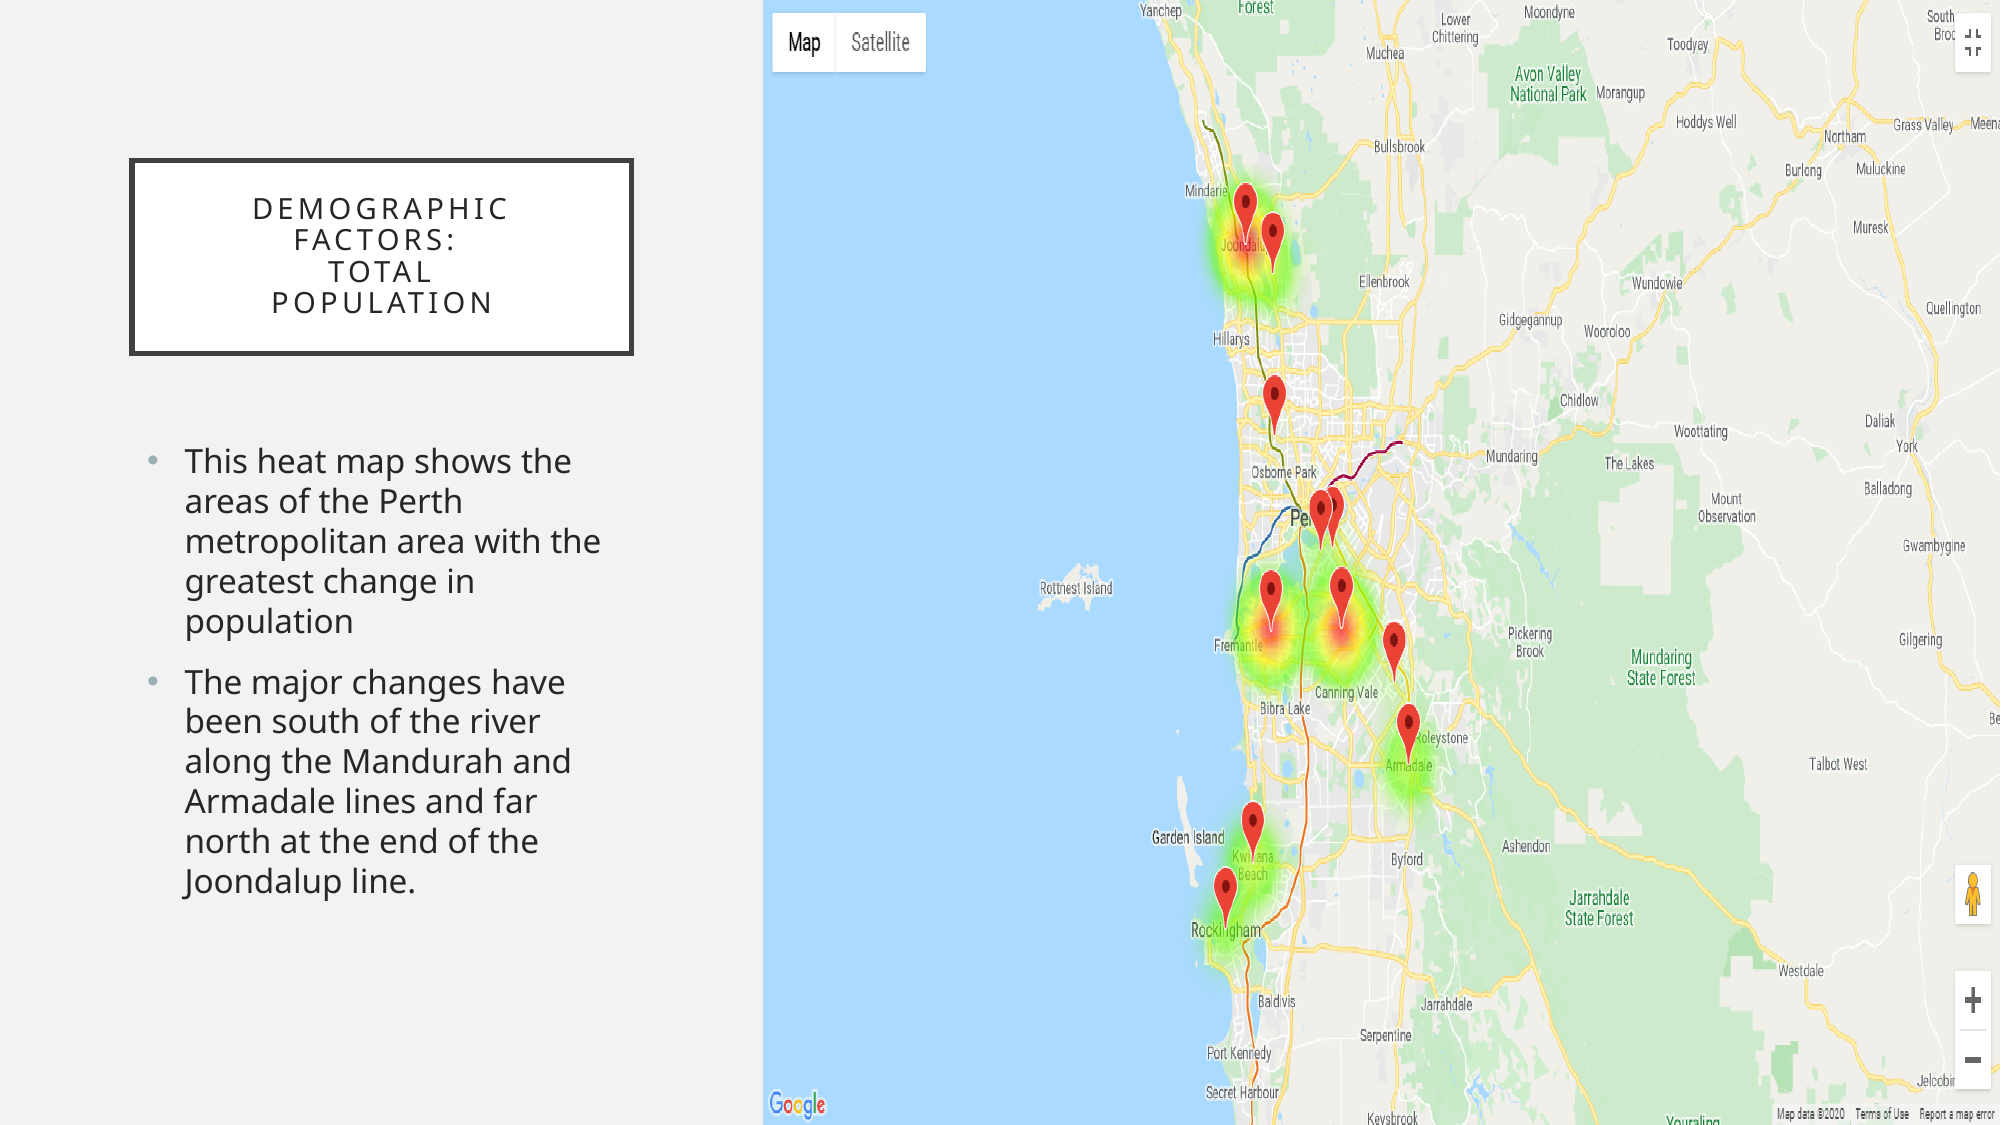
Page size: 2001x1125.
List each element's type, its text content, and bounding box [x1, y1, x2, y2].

title Demographic factors: total population [129, 158, 634, 356]
picture [763, 0, 2000, 1125]
list This heat map shows the areas of the Perth metropolitan area with the greatest change in population The major changes have been south of the river along the Mandurah and Armadale lines and far north at the end of the Joondalup line. [131, 433, 632, 968]
